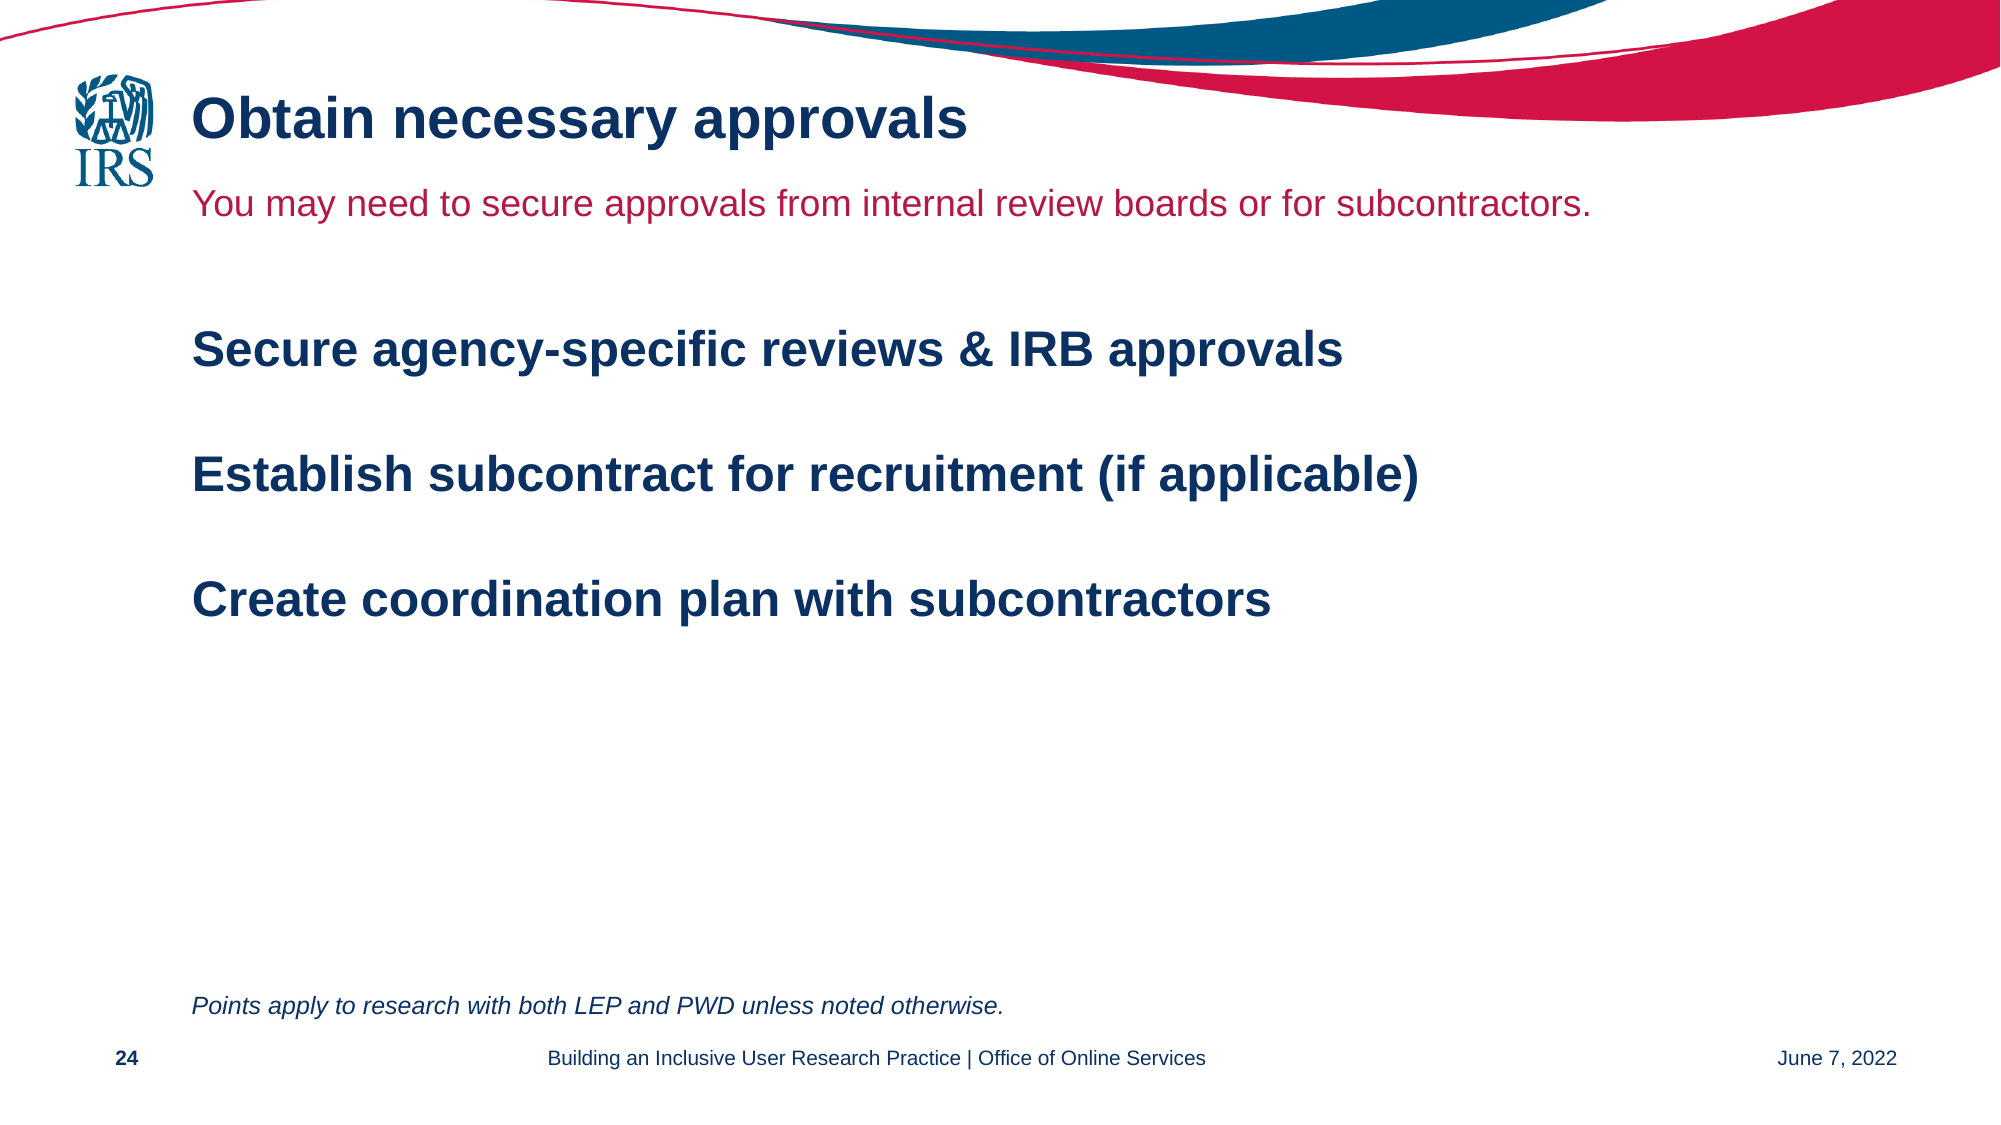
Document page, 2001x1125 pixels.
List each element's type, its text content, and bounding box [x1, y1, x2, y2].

list Secure agency-specific reviews & IRB approvals Establish subcontract for recruitment (if applicable) Create coordination plan with subcontractors [176, 315, 1822, 1002]
text_box You may need to secure approvals from internal review boards or for subcontractors. [176, 176, 1824, 266]
title Obtain necessary approvals [176, 63, 1565, 176]
slide_number 24 [76, 1027, 177, 1088]
picture [0, 0, 2001, 1125]
text_box Points apply to research with both LEP and PWD unless noted otherwise. [176, 982, 1070, 1027]
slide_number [1463, 1027, 1913, 1088]
footer Building an Inclusive User Research Practice | Office of Online Services [532, 1027, 1333, 1088]
